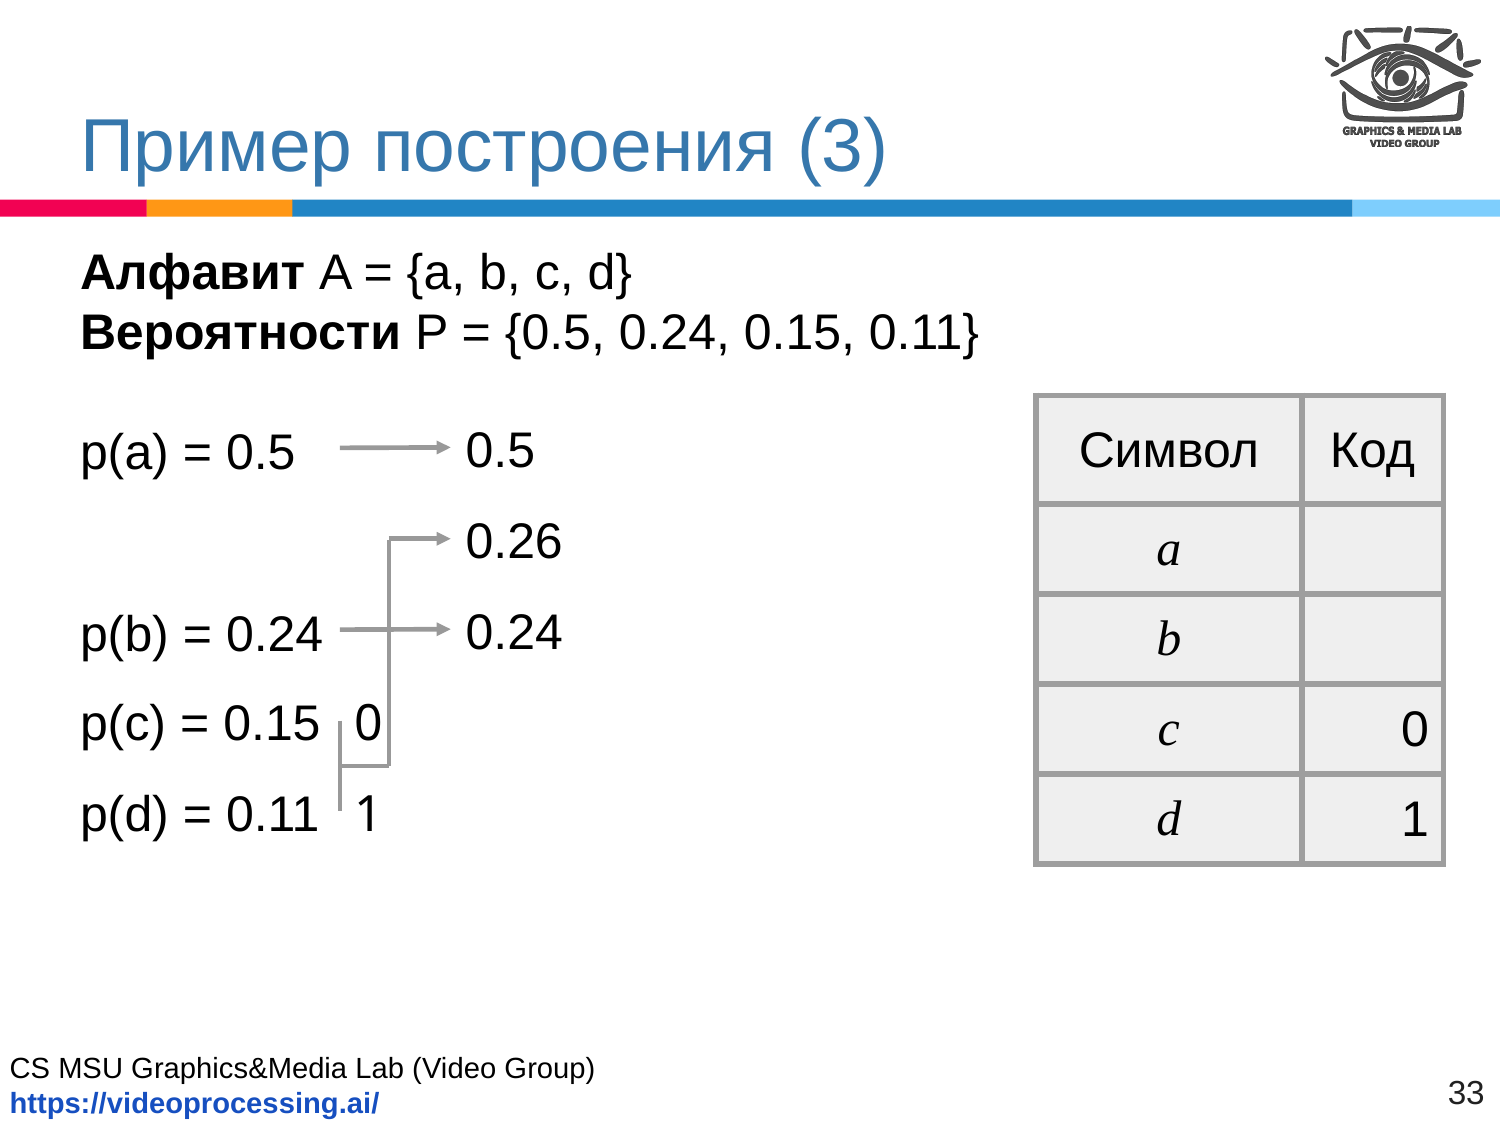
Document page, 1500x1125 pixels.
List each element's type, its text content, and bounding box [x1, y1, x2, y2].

table_cell b [1039, 597, 1299, 681]
table_cell d [1039, 777, 1299, 861]
text_box p(c) = 0.15 [64, 675, 340, 766]
picture [1325, 26, 1481, 147]
table_cell a [1039, 507, 1299, 591]
list Алфавит A = {a, b, c, d} Вероятности P = {0.5, 0.24, 0.15, 0.11} [64, 231, 1008, 387]
table_cell 0 [1305, 687, 1441, 771]
table_cell [1305, 597, 1441, 681]
text_box p(a) = 0.5 [64, 404, 340, 495]
table_cell c [1039, 687, 1299, 771]
text_box 0.26 [450, 493, 585, 584]
table_header Символ [1039, 398, 1299, 501]
text_box 0.24 [450, 584, 596, 675]
table_cell [1305, 507, 1441, 591]
table_header Код [1305, 398, 1441, 501]
slide_number 33 [1403, 1064, 1500, 1116]
text_box 1 [340, 775, 389, 856]
title Пример построения (3) [64, 6, 1316, 195]
text_box p(b) = 0.24 [64, 586, 340, 675]
text_box 0.5 [450, 402, 572, 493]
text_box p(d) = 0.11 [64, 766, 340, 856]
table_cell 1 [1305, 777, 1441, 861]
text_box 0 [340, 675, 384, 765]
